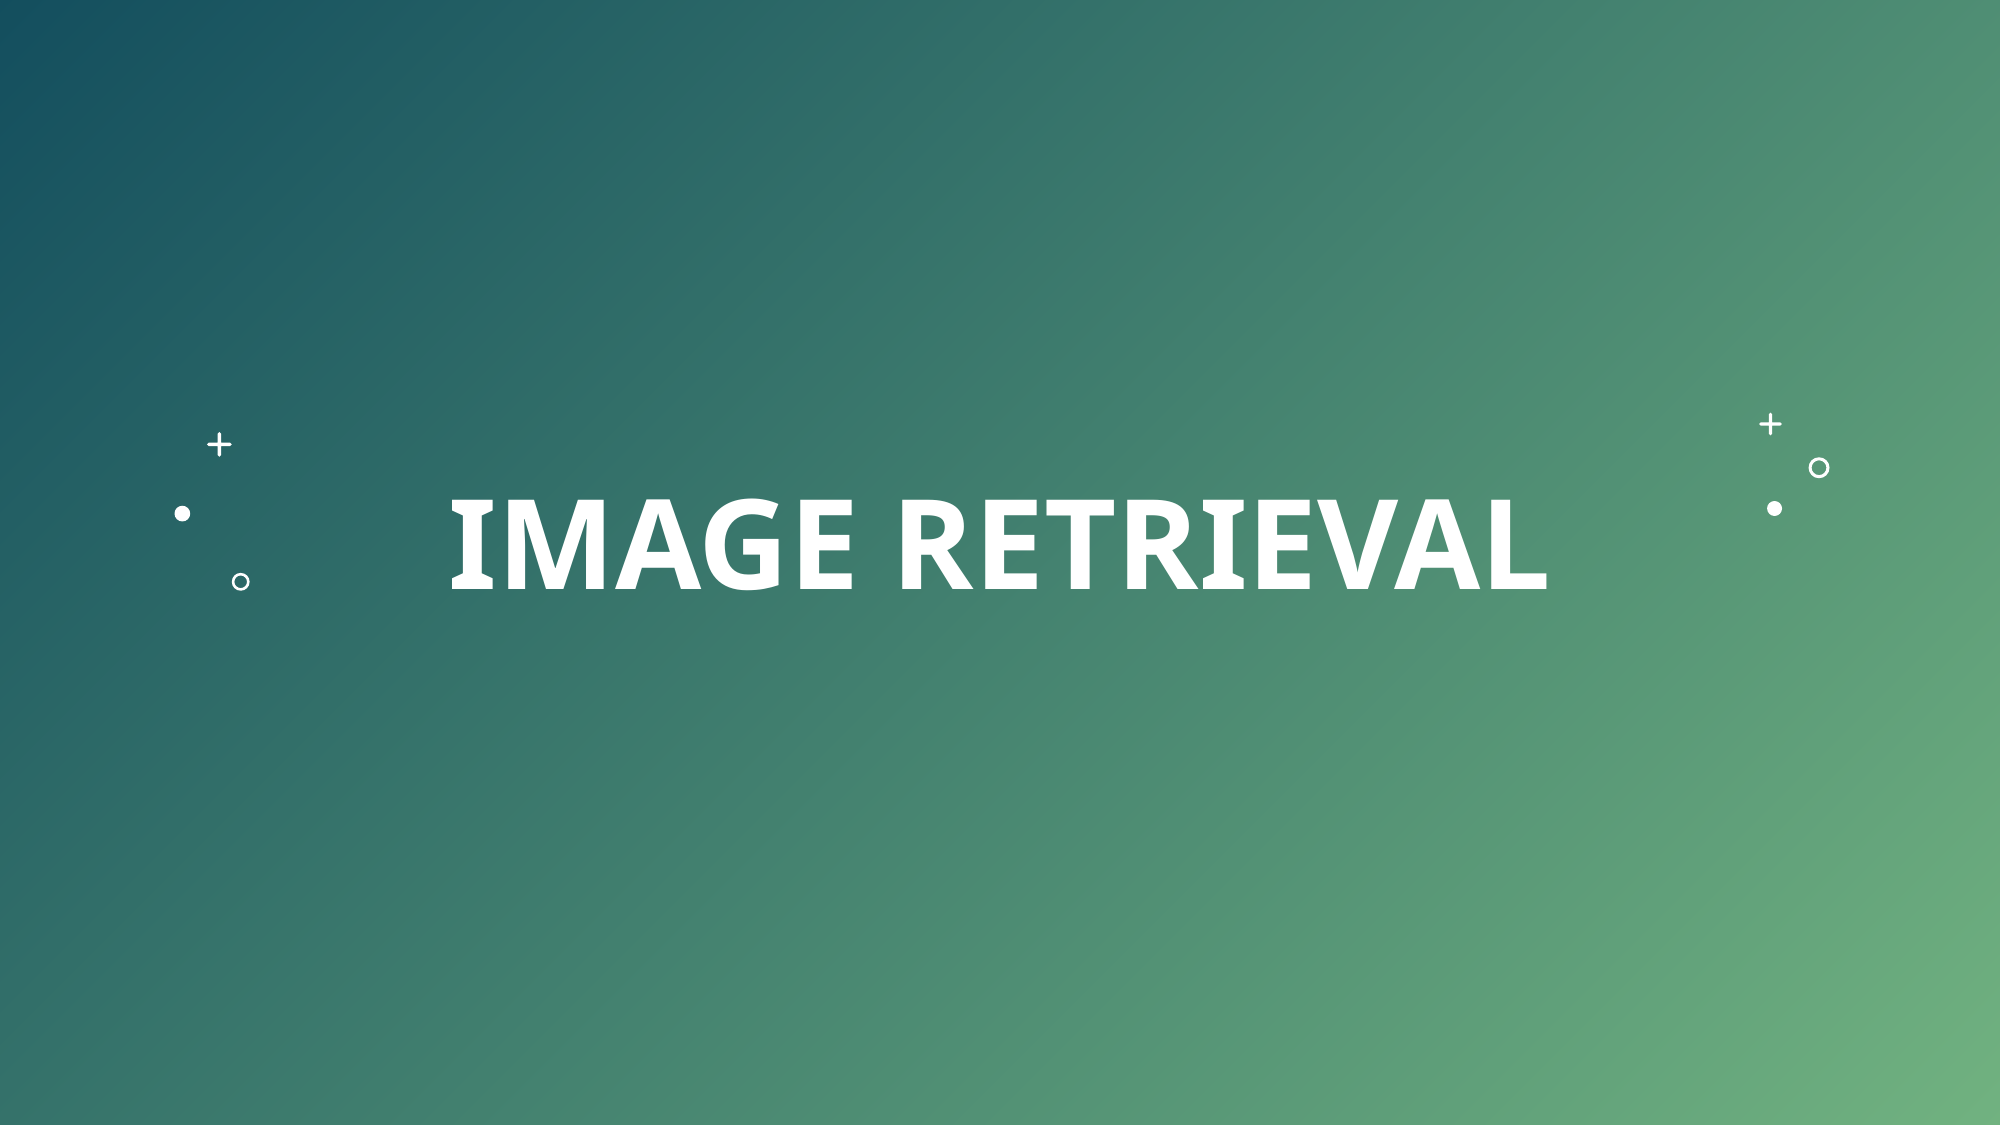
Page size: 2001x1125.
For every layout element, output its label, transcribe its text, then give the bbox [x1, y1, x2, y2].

title Image retrieval [249, 239, 1750, 624]
